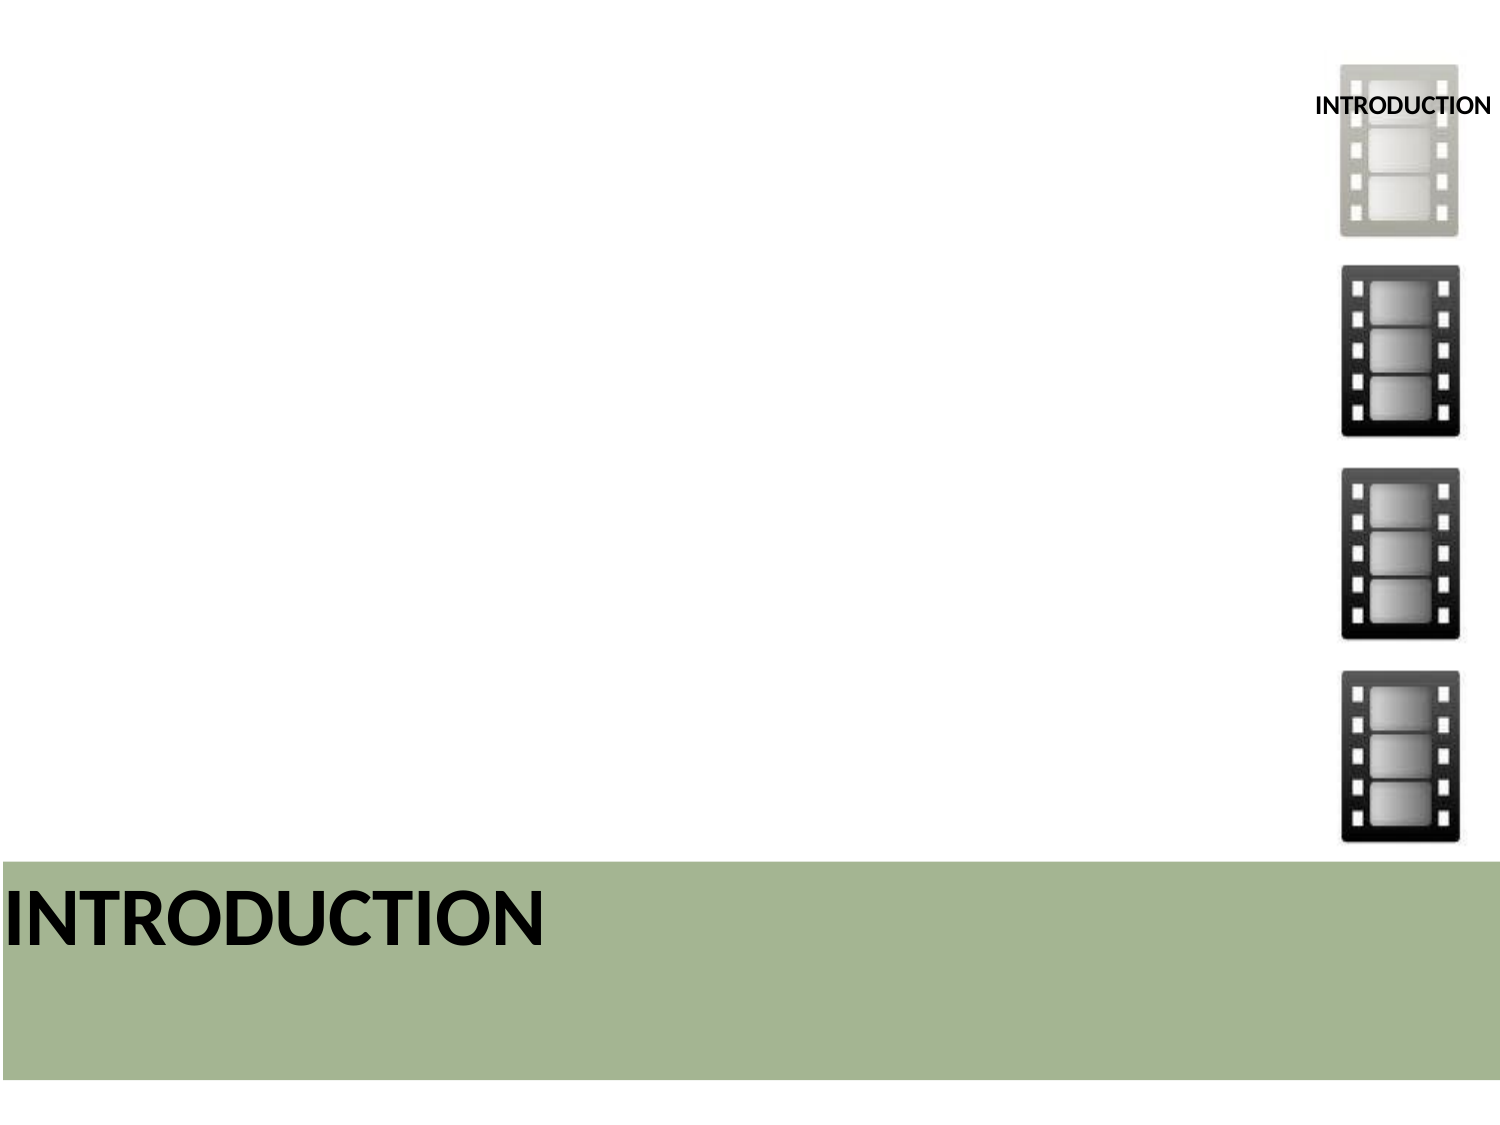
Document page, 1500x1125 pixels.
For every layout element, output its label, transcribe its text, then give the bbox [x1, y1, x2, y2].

text_box INTRODUCTION [3, 861, 1500, 1081]
text_box [1324, 50, 1475, 85]
text_box [1324, 120, 1475, 253]
text_box INTRODUCTION [1313, 85, 1495, 120]
text_box [1324, 253, 1475, 861]
